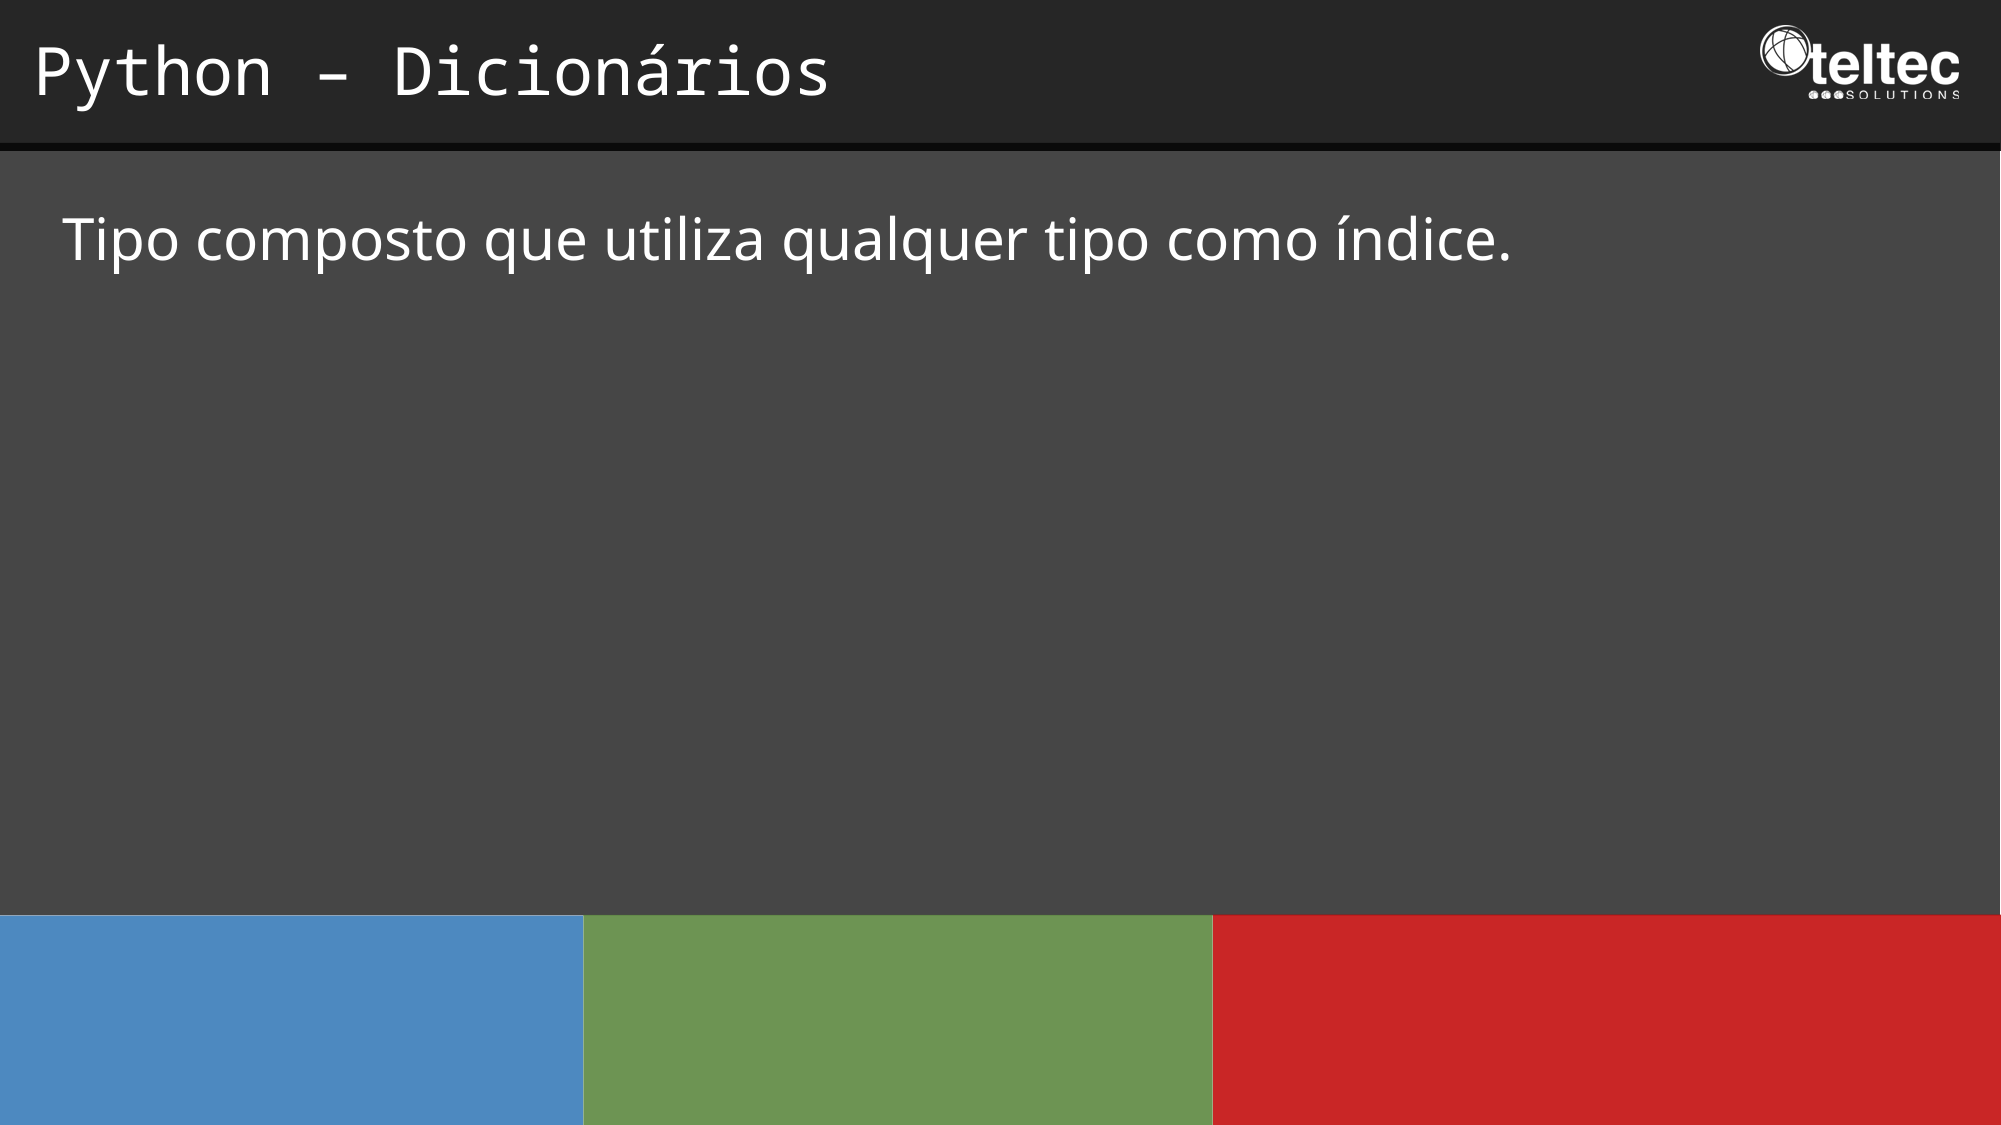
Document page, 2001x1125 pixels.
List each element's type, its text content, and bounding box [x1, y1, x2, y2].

text_box Tipo composto que utiliza qualquer tipo como índice. [47, 194, 1943, 866]
text_box Python – Dicionários [18, 20, 849, 116]
